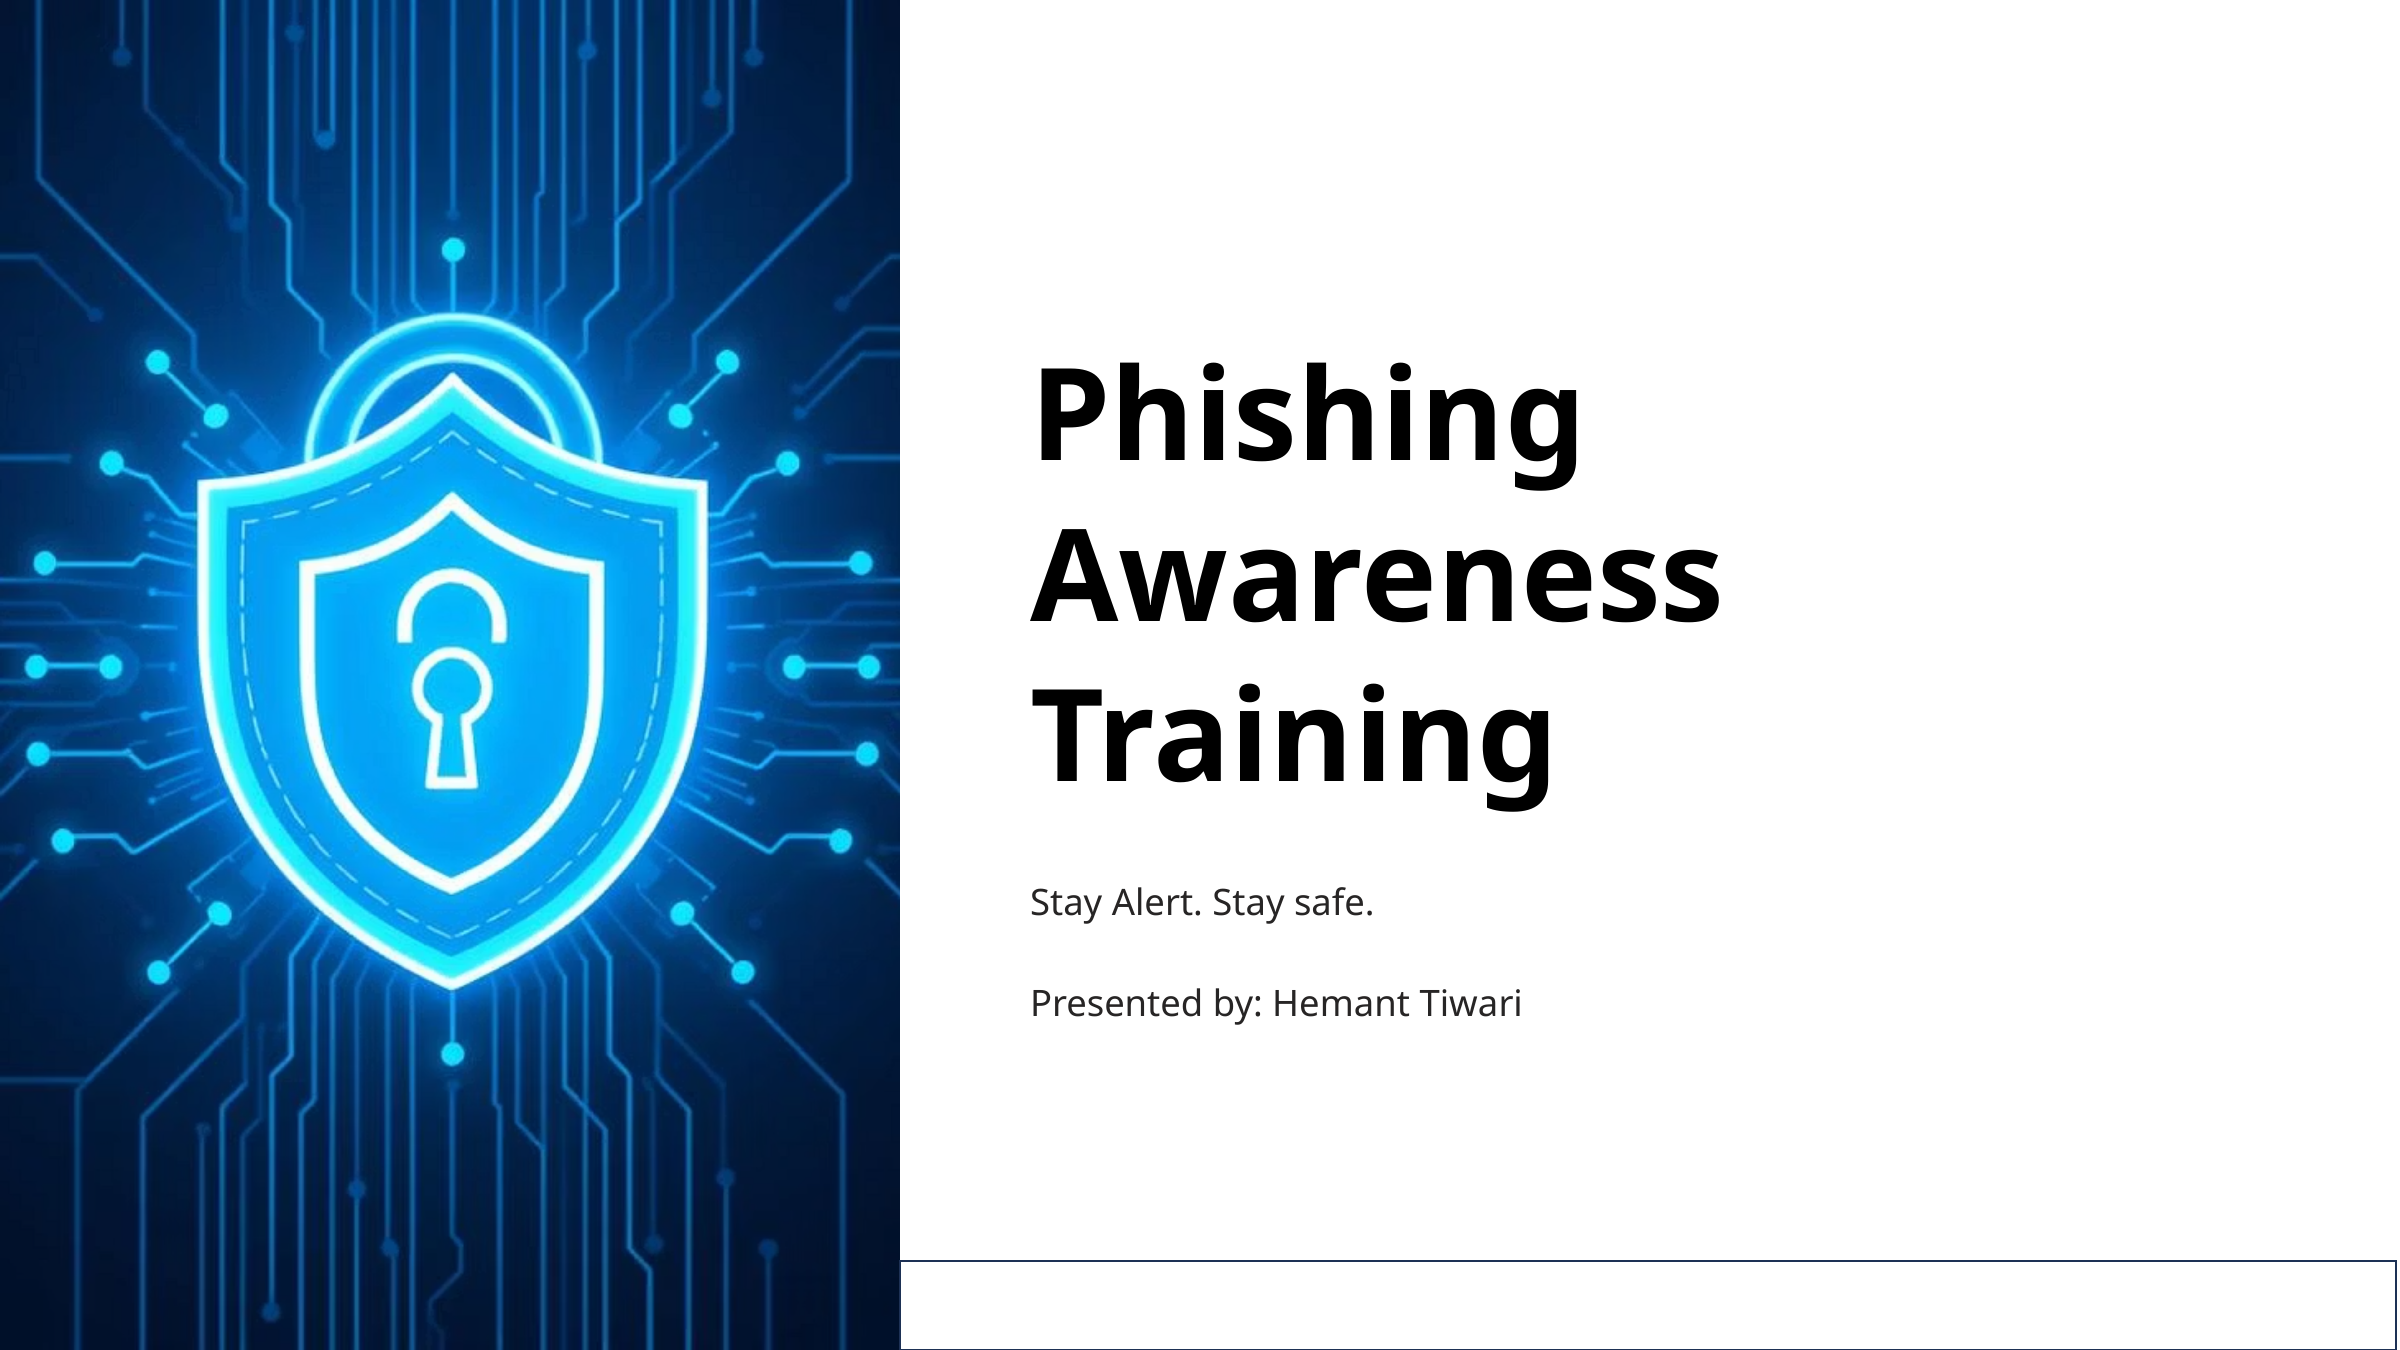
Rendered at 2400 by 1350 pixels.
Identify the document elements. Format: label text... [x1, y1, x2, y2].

text_box [900, 1260, 2397, 1350]
text_box Stay Alert. Stay safe. [1030, 863, 2270, 923]
text_box Presented by: Hemant Tiwari [1030, 964, 2270, 1024]
picture [0, 0, 900, 1350]
text_box Phishing Awareness Training [1030, 325, 2270, 808]
